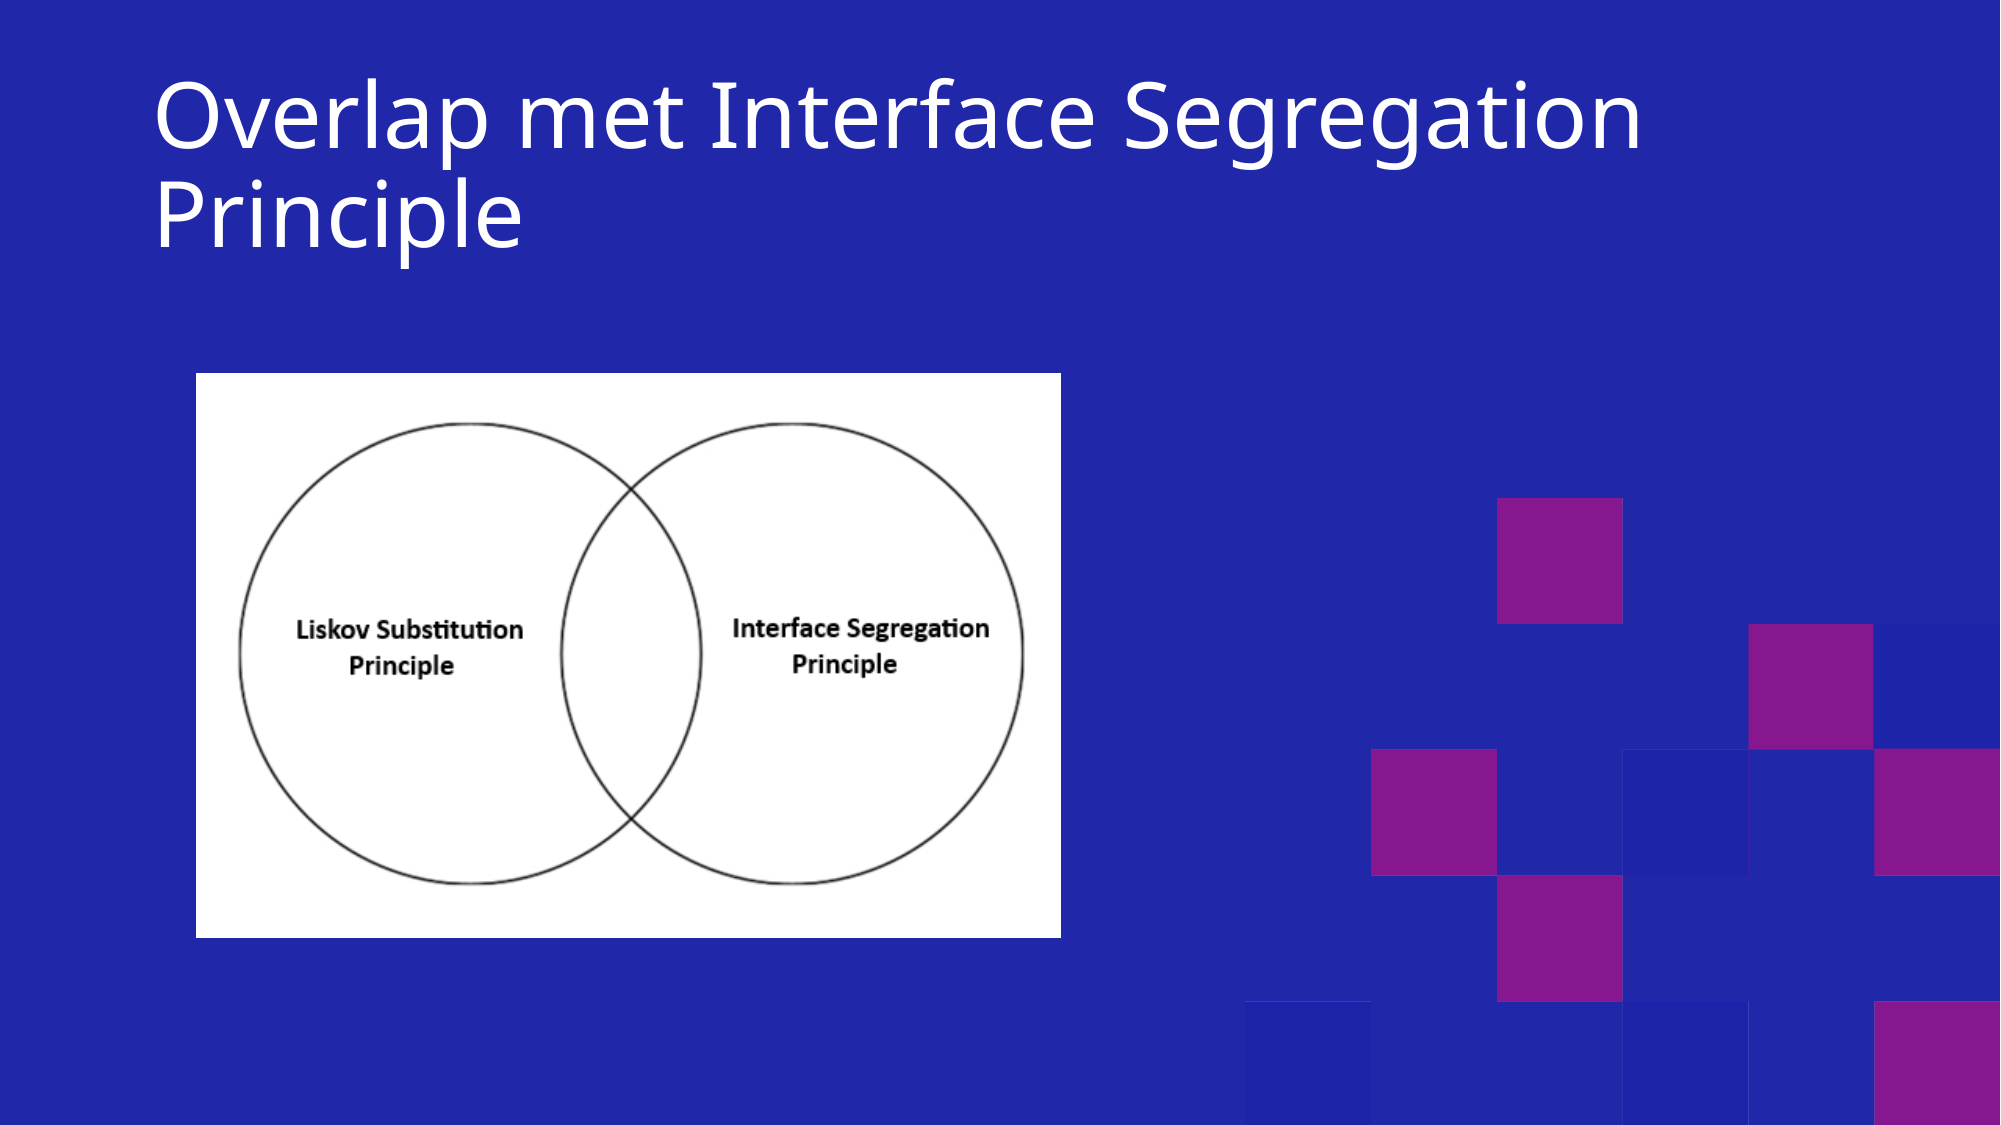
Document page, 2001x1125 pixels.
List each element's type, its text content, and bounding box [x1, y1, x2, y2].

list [196, 372, 1062, 938]
title Overlap met Interface Segregation Principle [137, 59, 1863, 278]
